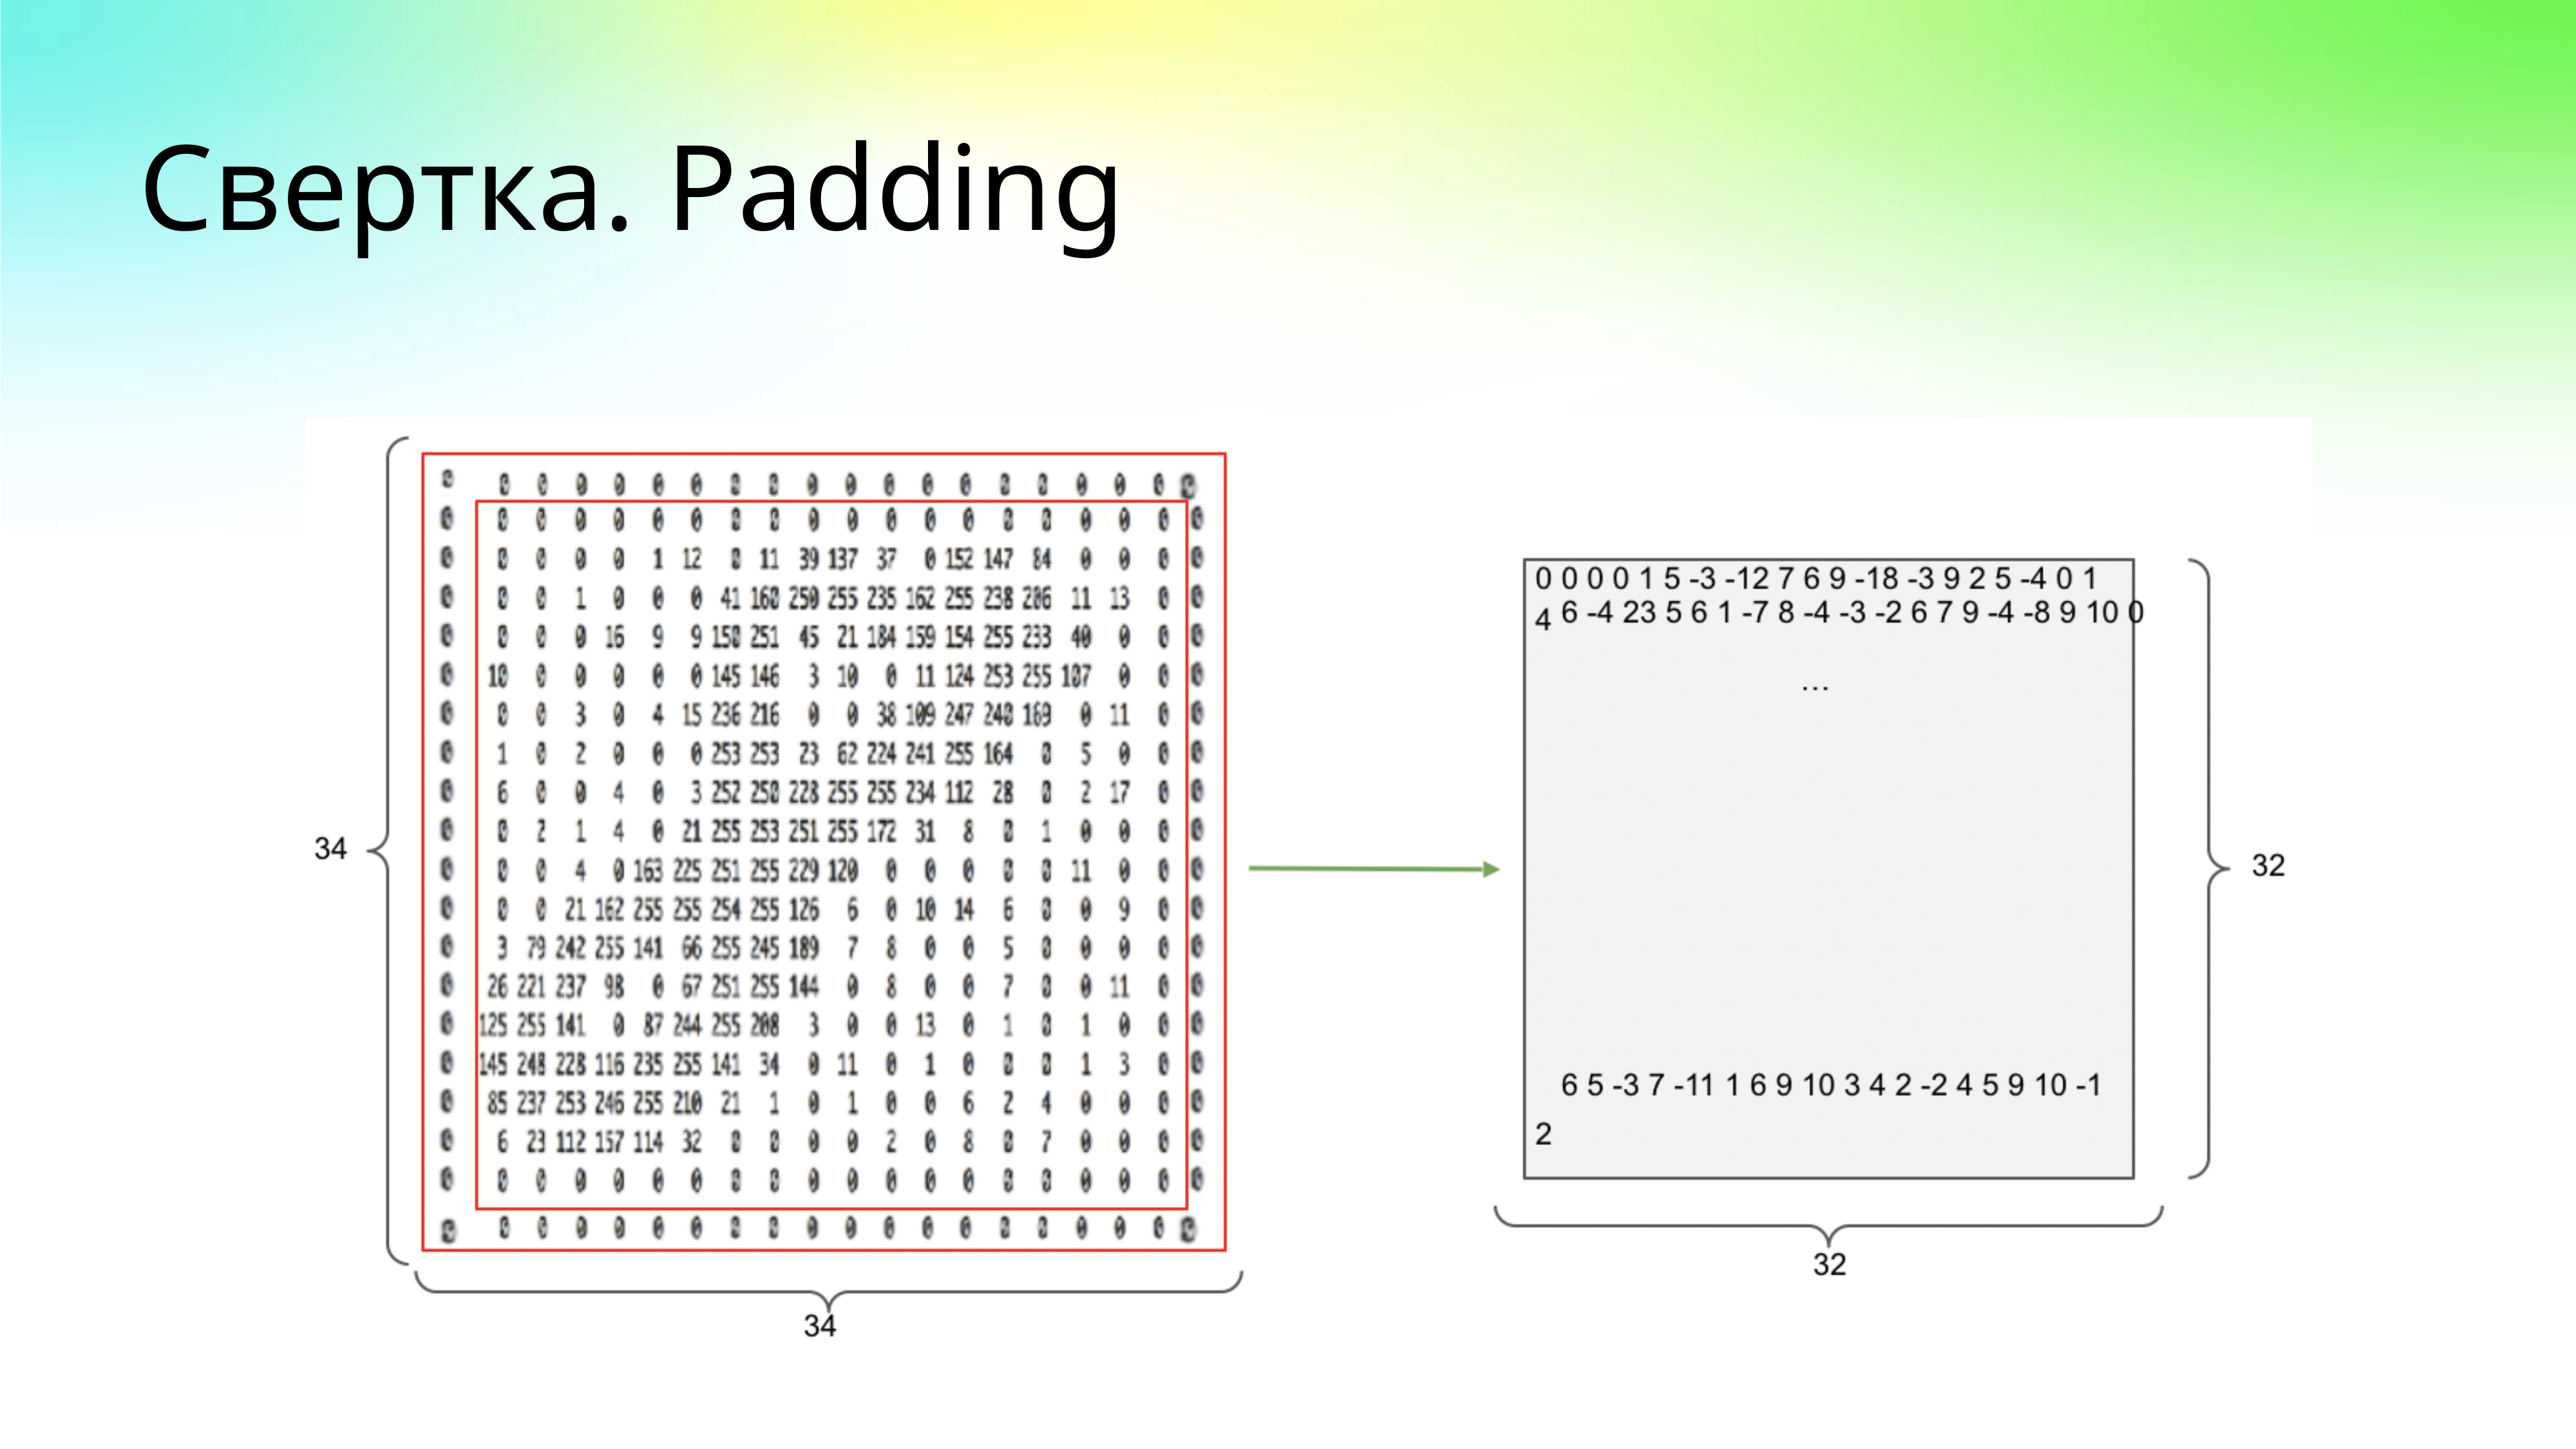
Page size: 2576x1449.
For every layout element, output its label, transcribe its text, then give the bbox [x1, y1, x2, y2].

title Свертка. Padding [133, 107, 2443, 350]
picture [0, 0, 2576, 1449]
